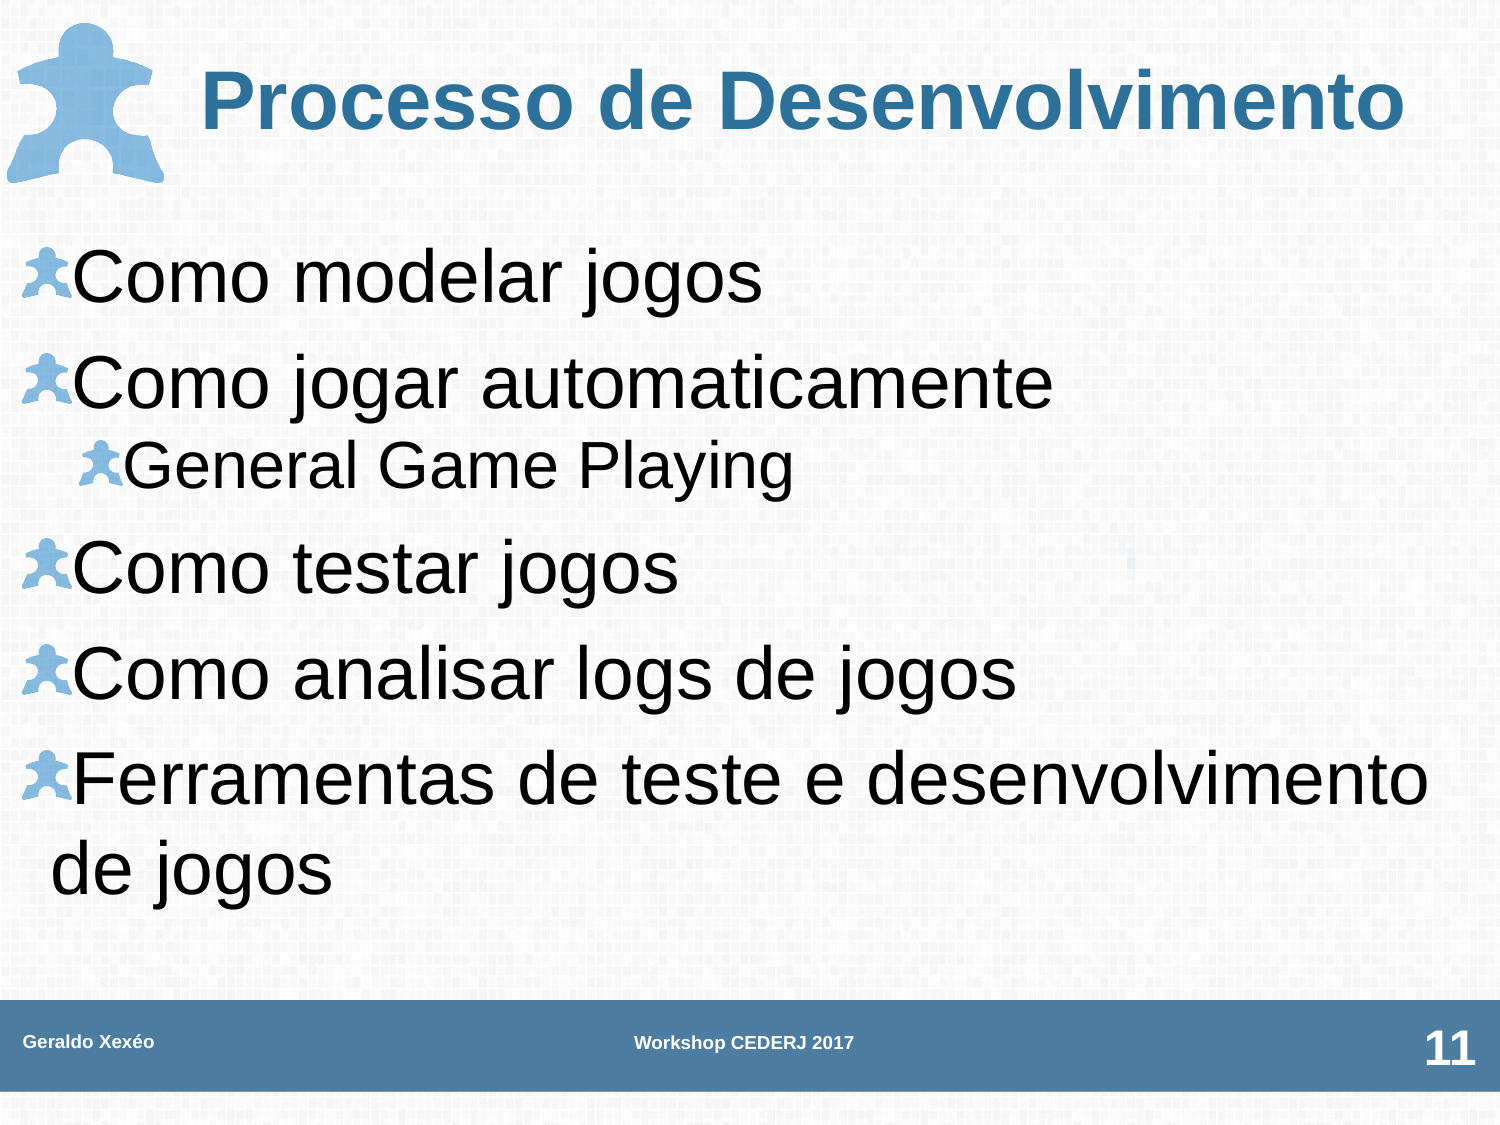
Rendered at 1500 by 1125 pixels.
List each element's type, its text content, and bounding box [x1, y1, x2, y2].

slide_number Geraldo Xexéo [7, 1017, 203, 1066]
footer Workshop CEDERJ 2017 [526, 1018, 962, 1066]
title Processo de Desenvolvimento [185, 11, 1481, 195]
slide_number 11 [1297, 1021, 1492, 1069]
list Como modelar jogos Como jogar automaticamente General Game Playing Como testar jogos Como analisar logs de jogos Ferramentas de teste e desenvolvimento de jogos [7, 220, 1481, 976]
picture [0, 0, 1500, 1125]
